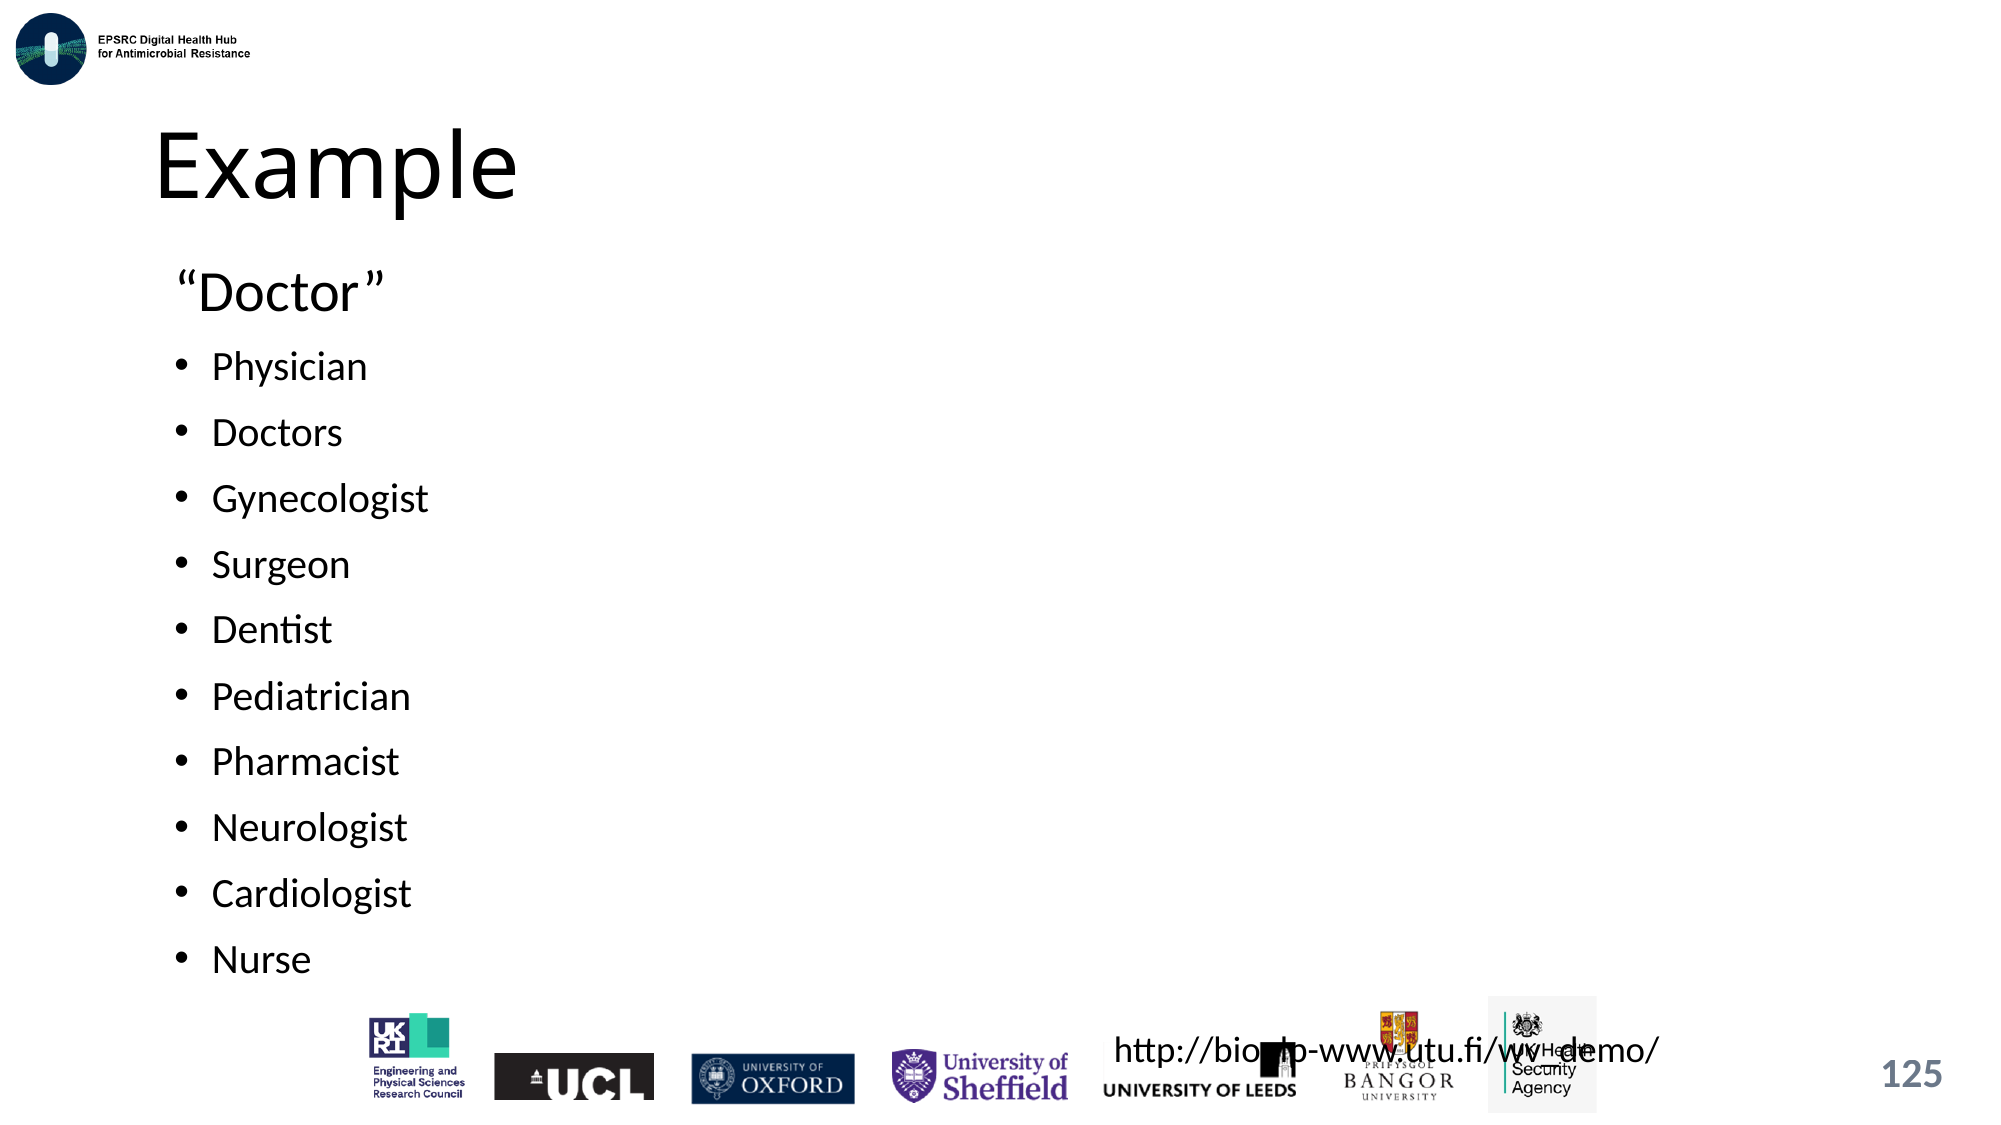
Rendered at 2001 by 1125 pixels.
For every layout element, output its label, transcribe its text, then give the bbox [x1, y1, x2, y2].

text_box http://bionlp-www.utu.fi/wv_demo/ [1099, 1018, 1676, 1077]
picture [15, 13, 352, 85]
title Example [137, 59, 1863, 278]
list “Doctor” Physician Doctors Gynecologist Surgeon Dentist Pediatrician Pharmacist Neurologist Cardiologist Nurse [159, 278, 1572, 997]
text_box 125 [1862, 1038, 1962, 1125]
picture [369, 981, 1597, 1125]
